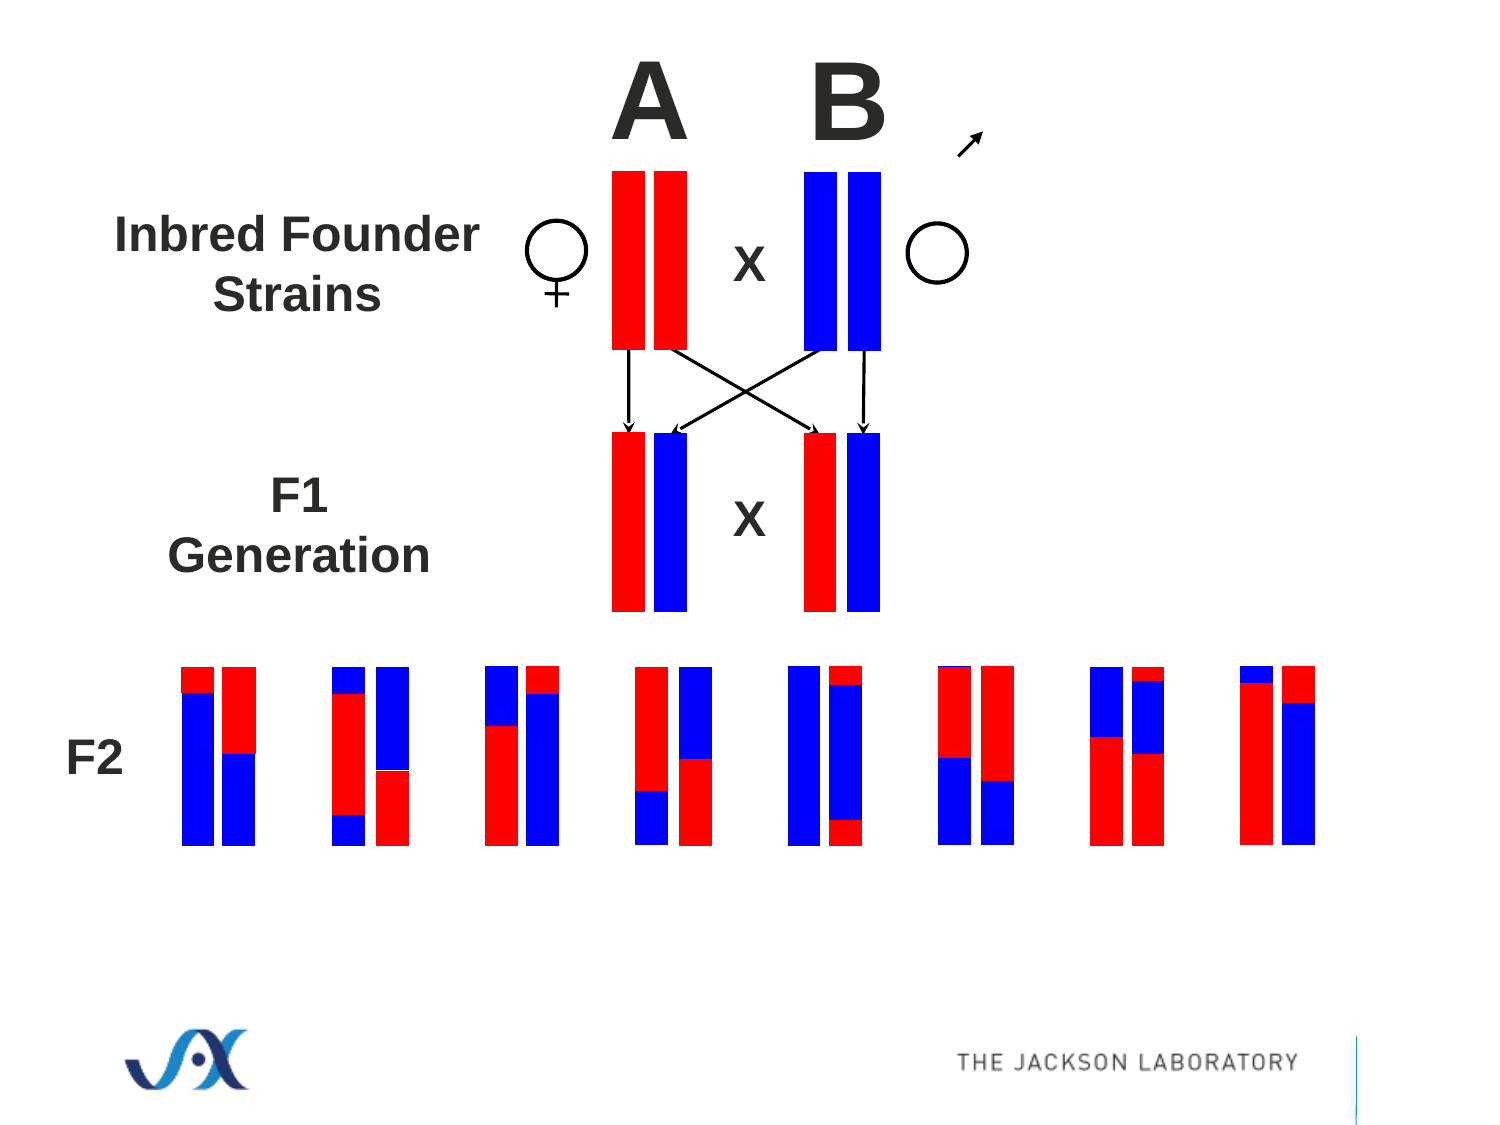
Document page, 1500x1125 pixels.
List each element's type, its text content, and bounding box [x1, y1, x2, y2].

text_box [332, 667, 365, 694]
picture [110, 1011, 268, 1106]
text_box [829, 685, 862, 820]
picture [957, 1051, 1300, 1076]
text_box [332, 694, 365, 815]
text_box [1282, 703, 1315, 845]
text_box B [760, 20, 938, 171]
text_box [222, 754, 255, 846]
text_box [1090, 737, 1123, 846]
text_box [182, 693, 214, 846]
text_box [981, 781, 1014, 845]
text_box [981, 666, 1014, 781]
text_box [526, 220, 587, 308]
text_box [654, 433, 687, 612]
text_box [829, 666, 862, 685]
text_box [1282, 666, 1315, 703]
text_box [1240, 666, 1273, 683]
text_box [938, 667, 971, 758]
text_box [654, 171, 687, 350]
text_box [1240, 683, 1273, 845]
text_box [376, 667, 409, 770]
text_box [671, 351, 819, 433]
text_box [804, 433, 836, 612]
text_box [181, 667, 214, 693]
text_box [376, 771, 409, 846]
text_box [679, 667, 712, 759]
text_box [857, 351, 870, 433]
text_box [635, 667, 668, 791]
text_box [222, 667, 256, 754]
text_box [485, 666, 518, 726]
text_box [672, 350, 745, 392]
text_box [485, 726, 518, 846]
text_box [829, 820, 862, 846]
text_box [746, 392, 819, 433]
text_box [847, 433, 880, 612]
text_box [622, 350, 636, 432]
text_box F1 Generation [121, 455, 478, 590]
text_box X [697, 478, 802, 554]
text_box [1090, 667, 1123, 737]
text_box A [561, 19, 739, 169]
text_box [679, 759, 712, 846]
text_box F2 [21, 717, 169, 792]
text_box Inbred Founder Strains [74, 193, 520, 329]
text_box [938, 758, 971, 845]
text_box [1132, 754, 1164, 846]
text_box [612, 171, 645, 350]
text_box [804, 172, 837, 351]
text_box [612, 432, 645, 612]
text_box [1132, 667, 1164, 681]
text_box [848, 172, 881, 351]
text_box [526, 666, 559, 694]
text_box [1132, 681, 1164, 754]
text_box X [697, 224, 802, 299]
text_box [332, 815, 365, 846]
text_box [907, 156, 984, 283]
text_box [788, 666, 820, 846]
text_box [635, 791, 668, 845]
text_box [526, 694, 559, 846]
